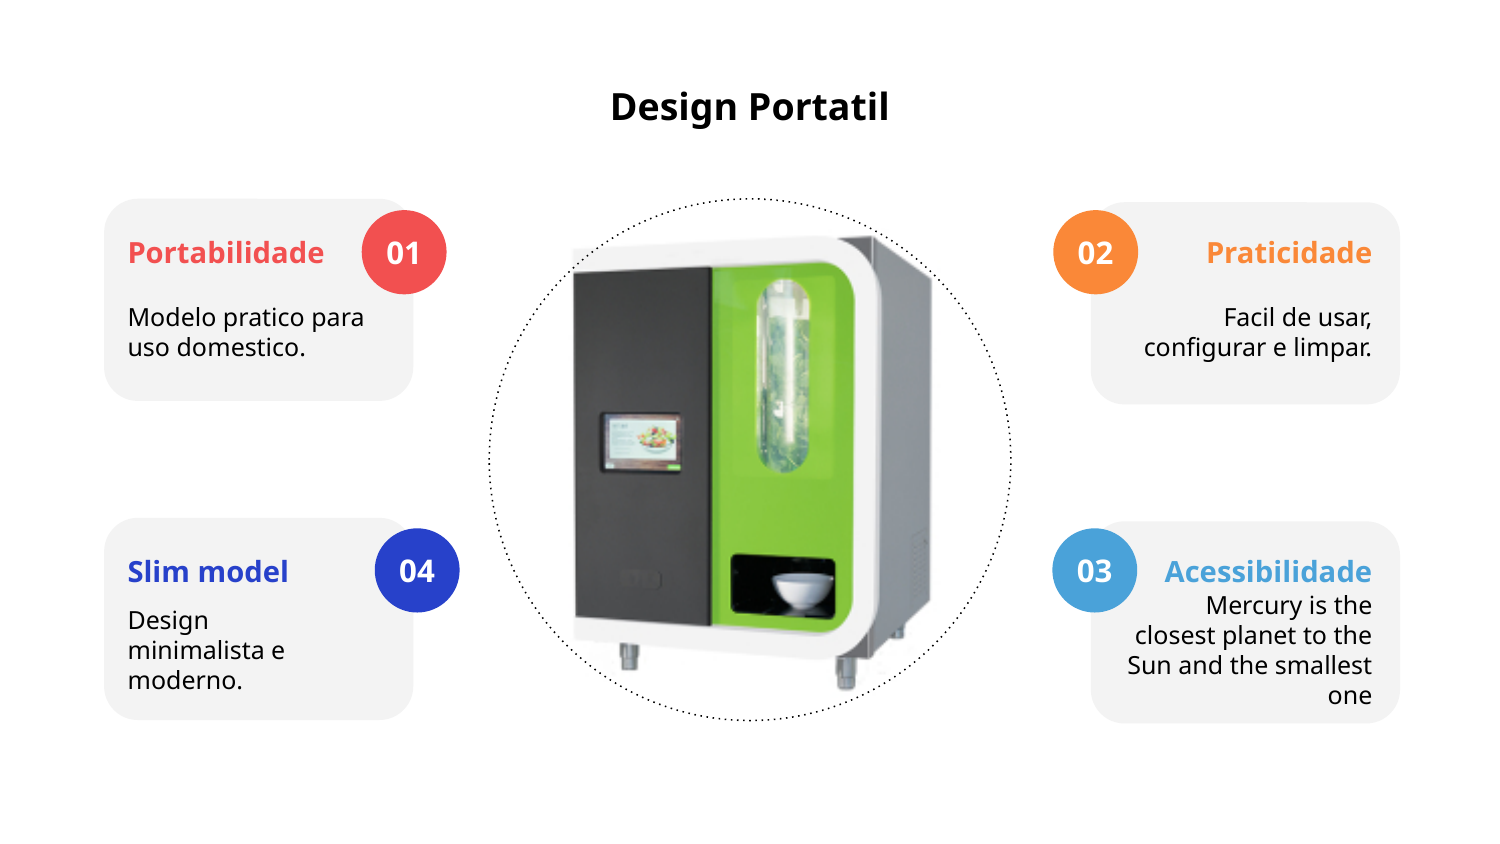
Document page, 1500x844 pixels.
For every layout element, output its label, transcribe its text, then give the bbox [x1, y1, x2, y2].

text_box [1091, 202, 1401, 405]
text_box [1091, 521, 1401, 724]
text_box [104, 198, 413, 401]
text_box [104, 517, 414, 721]
picture [425, 227, 1029, 700]
text_box Portabilidade [112, 217, 379, 287]
title Design Portatil [75, 67, 1425, 147]
text_box Mercury is the closest planet to the Sun and the smallest one [1086, 606, 1388, 694]
text_box 04 [374, 528, 420, 613]
text_box Slim model [112, 535, 393, 606]
text_box Modelo pratico para uso domestico. [112, 287, 414, 376]
text_box [670, 708, 830, 721]
text_box Praticidade [1121, 217, 1388, 287]
text_box Acessibilidade [1119, 535, 1388, 606]
text_box 01 [361, 210, 438, 295]
text_box Design minimalista e moderno. [112, 605, 367, 694]
text_box [634, 198, 866, 226]
text_box Facil de usar, configurar e limpar. [1086, 287, 1388, 376]
text_box 02 [1053, 210, 1139, 295]
text_box 03 [1052, 528, 1138, 613]
